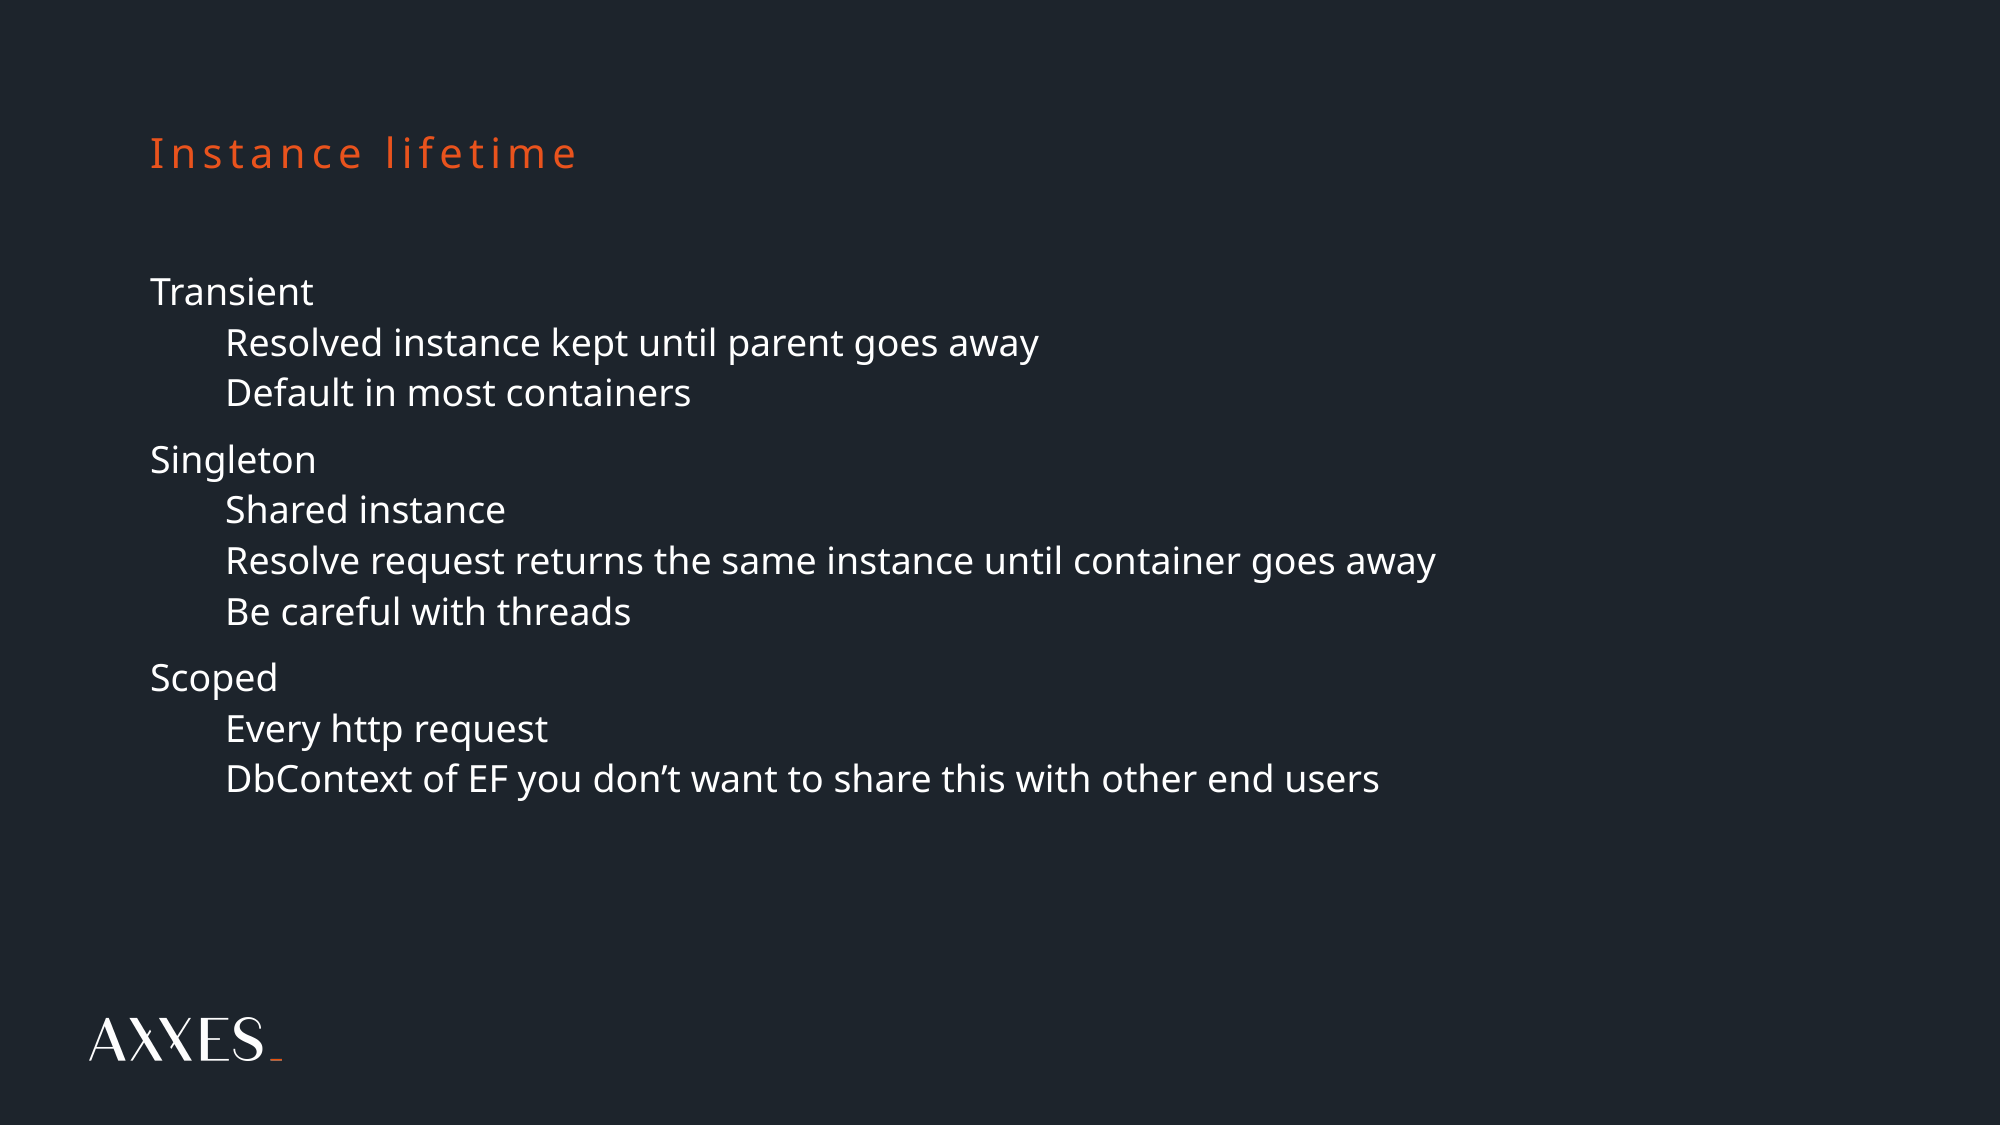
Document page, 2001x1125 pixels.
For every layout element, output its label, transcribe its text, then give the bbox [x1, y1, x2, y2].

title Instance lifetime [135, 113, 959, 186]
picture [89, 1017, 282, 1061]
list Transient​ Resolved instance kept until parent goes away​ Default in most containers​ Singleton​ Shared instance​ Resolve request returns the same instance until container goes away​ Be careful with threads​ Scoped Every http request DbContext of EF you don’t want to share this with other end users [135, 260, 1858, 905]
